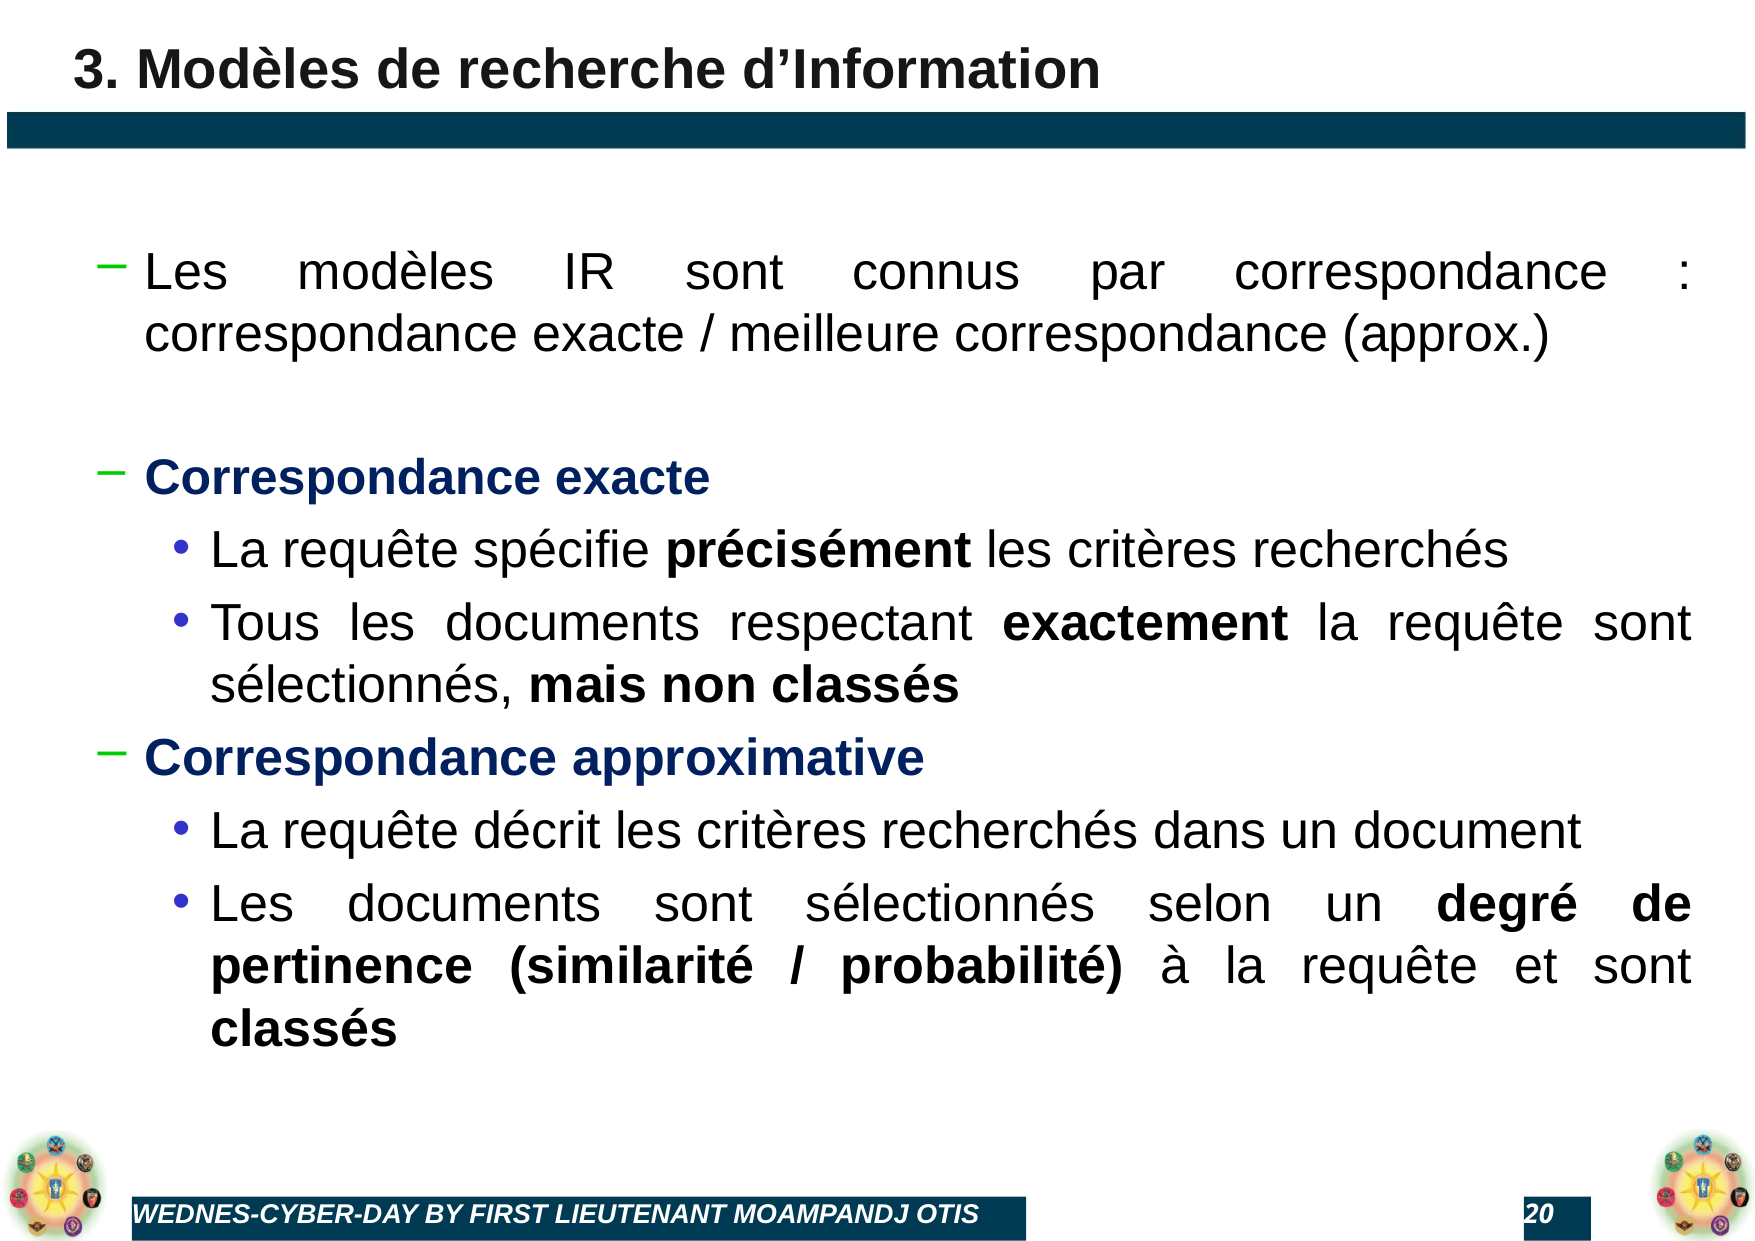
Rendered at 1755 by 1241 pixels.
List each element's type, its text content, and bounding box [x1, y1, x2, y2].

text_box 3. Modèles de recherche d’Information [73, 32, 786, 93]
picture [7, 111, 1746, 117]
picture [7, 120, 1746, 150]
picture [1, 1130, 107, 1241]
text_box Les modèles IR sont connus par correspondance : correspondance exacte / meilleure correspondance (approx.) Correspondance exacte La requête spécifie précisément les critères recherchés Tous les documents respectant exactement la requête sont sélectionnés, mais non classés Correspondance approximative La requête décrit les critères recherchés dans un document Les documents sont sélectionnés selon un degré de pertinence (similarité / probabilité) à la requête et sont classés [7, 229, 1707, 935]
picture [1648, 1129, 1755, 1241]
